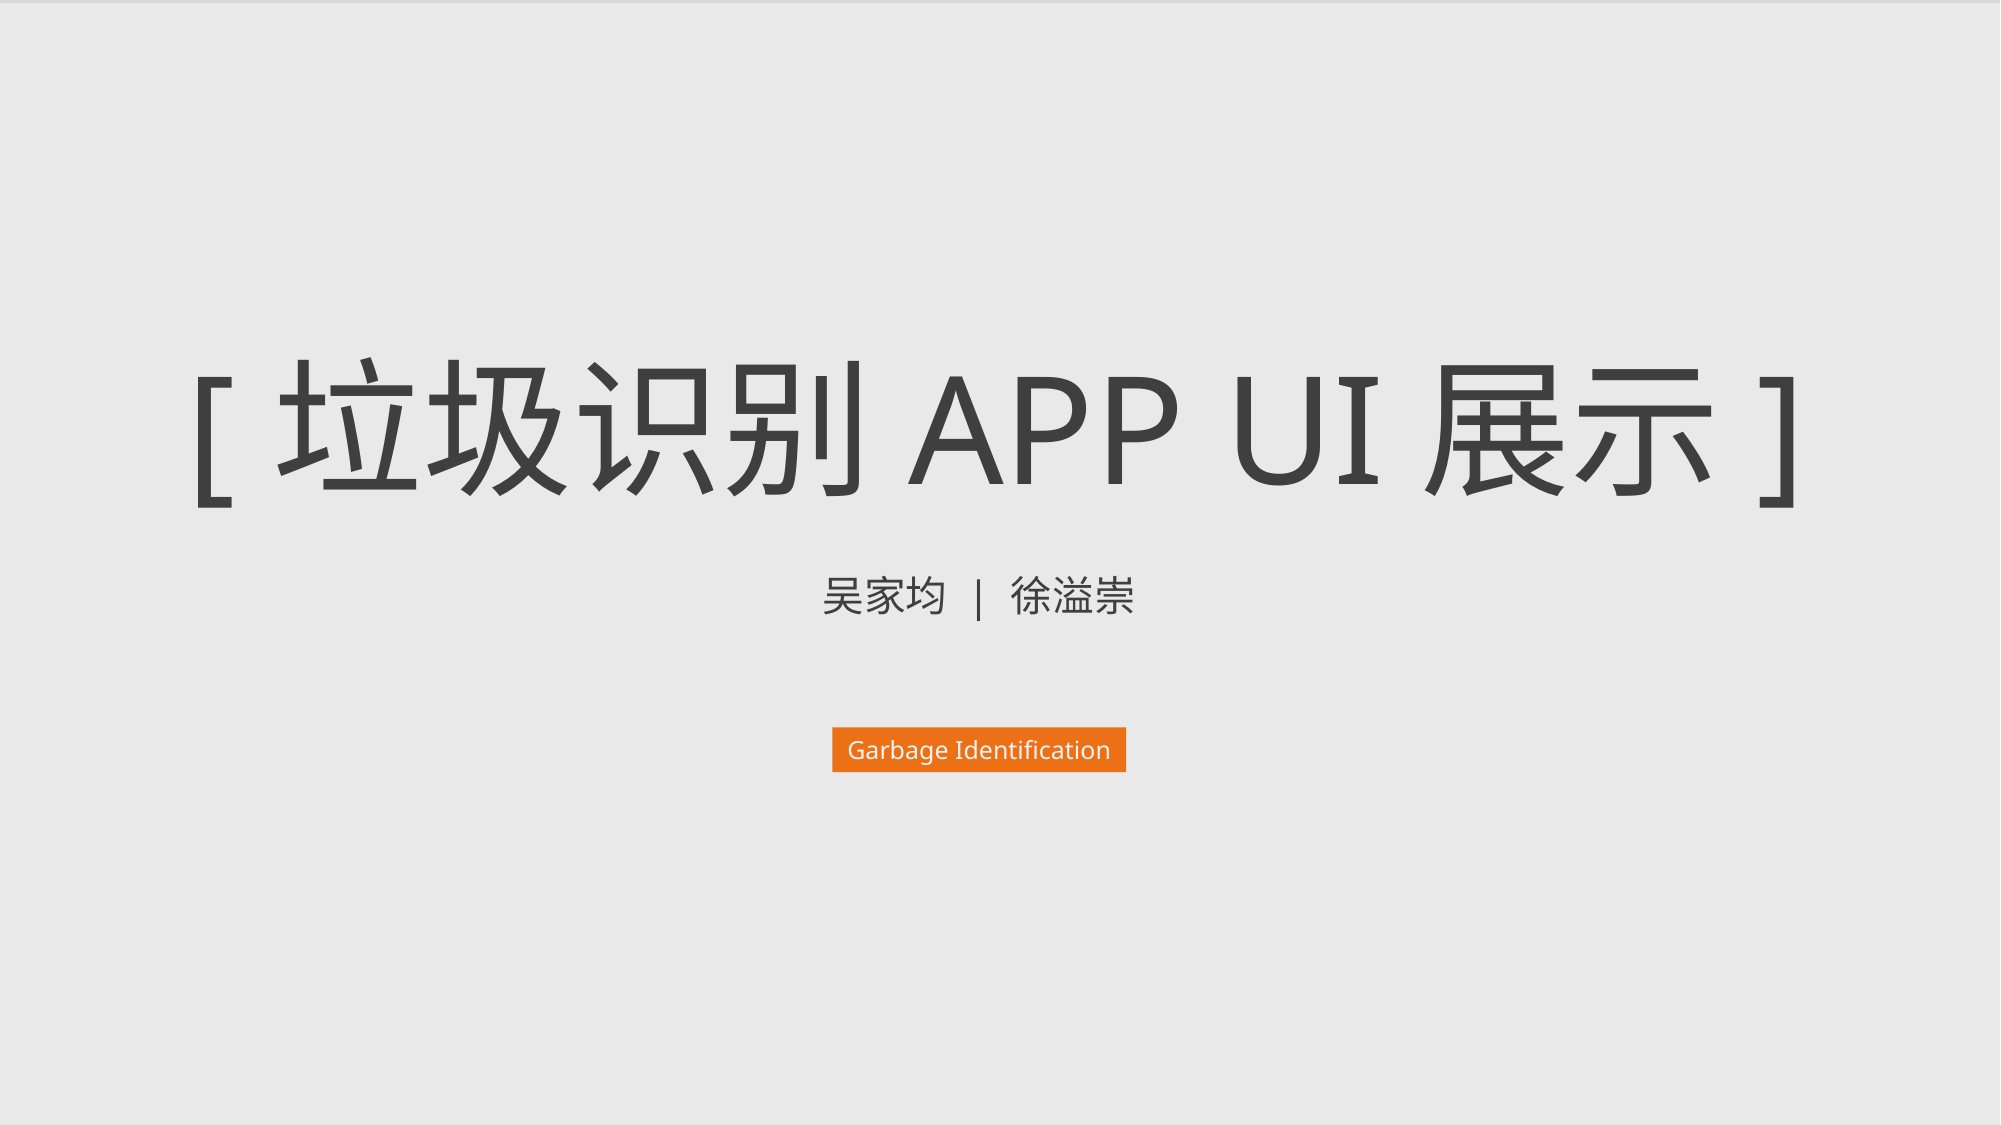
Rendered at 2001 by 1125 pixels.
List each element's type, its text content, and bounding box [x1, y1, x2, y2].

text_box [273, 327, 1720, 628]
text_box Garbage Identification [832, 727, 1127, 773]
text_box [0, 3, 2000, 1125]
